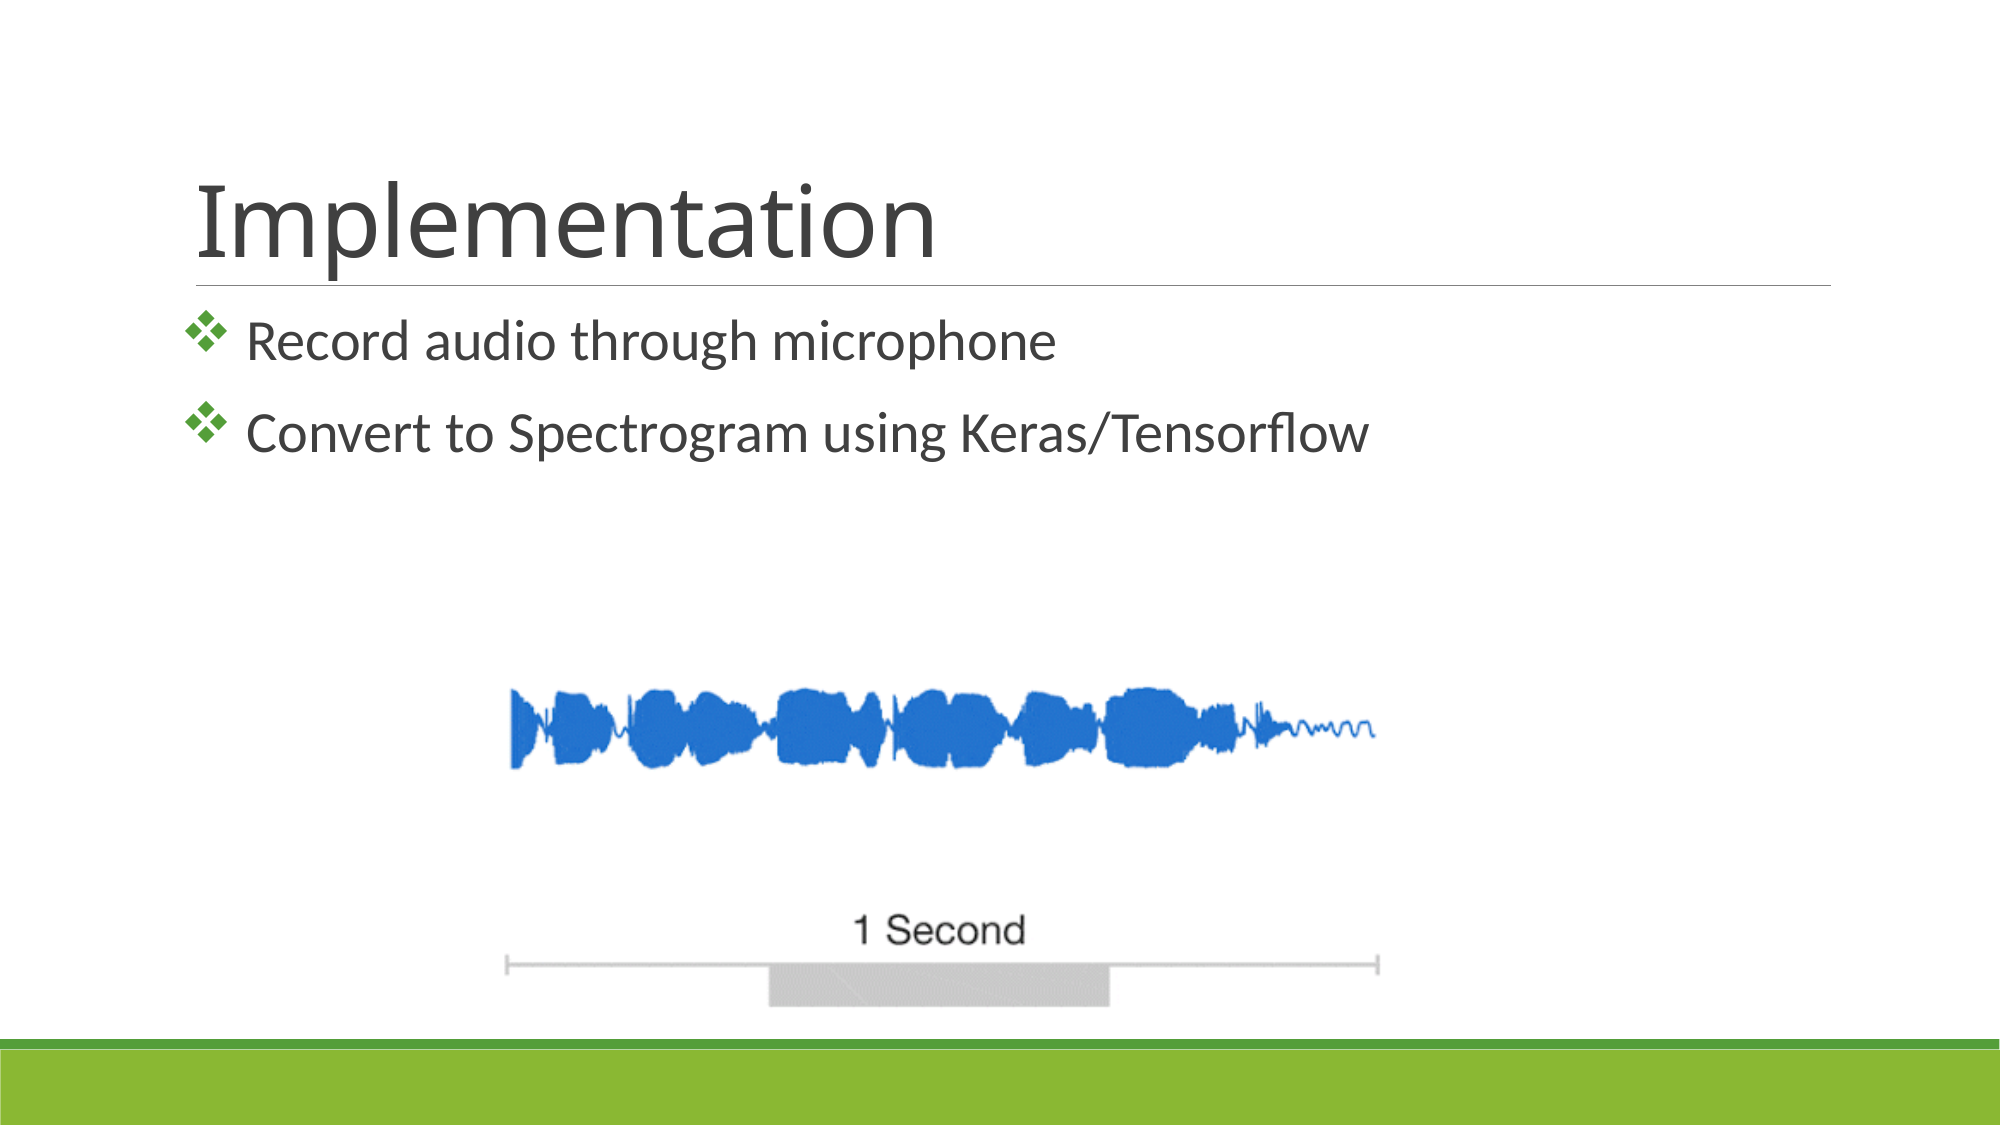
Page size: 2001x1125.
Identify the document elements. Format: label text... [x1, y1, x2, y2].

picture [502, 561, 1382, 1009]
title Implementation [180, 47, 1830, 285]
list Record audio through microphone Convert to Spectrogram using Keras/Tensorflow [180, 302, 1830, 963]
